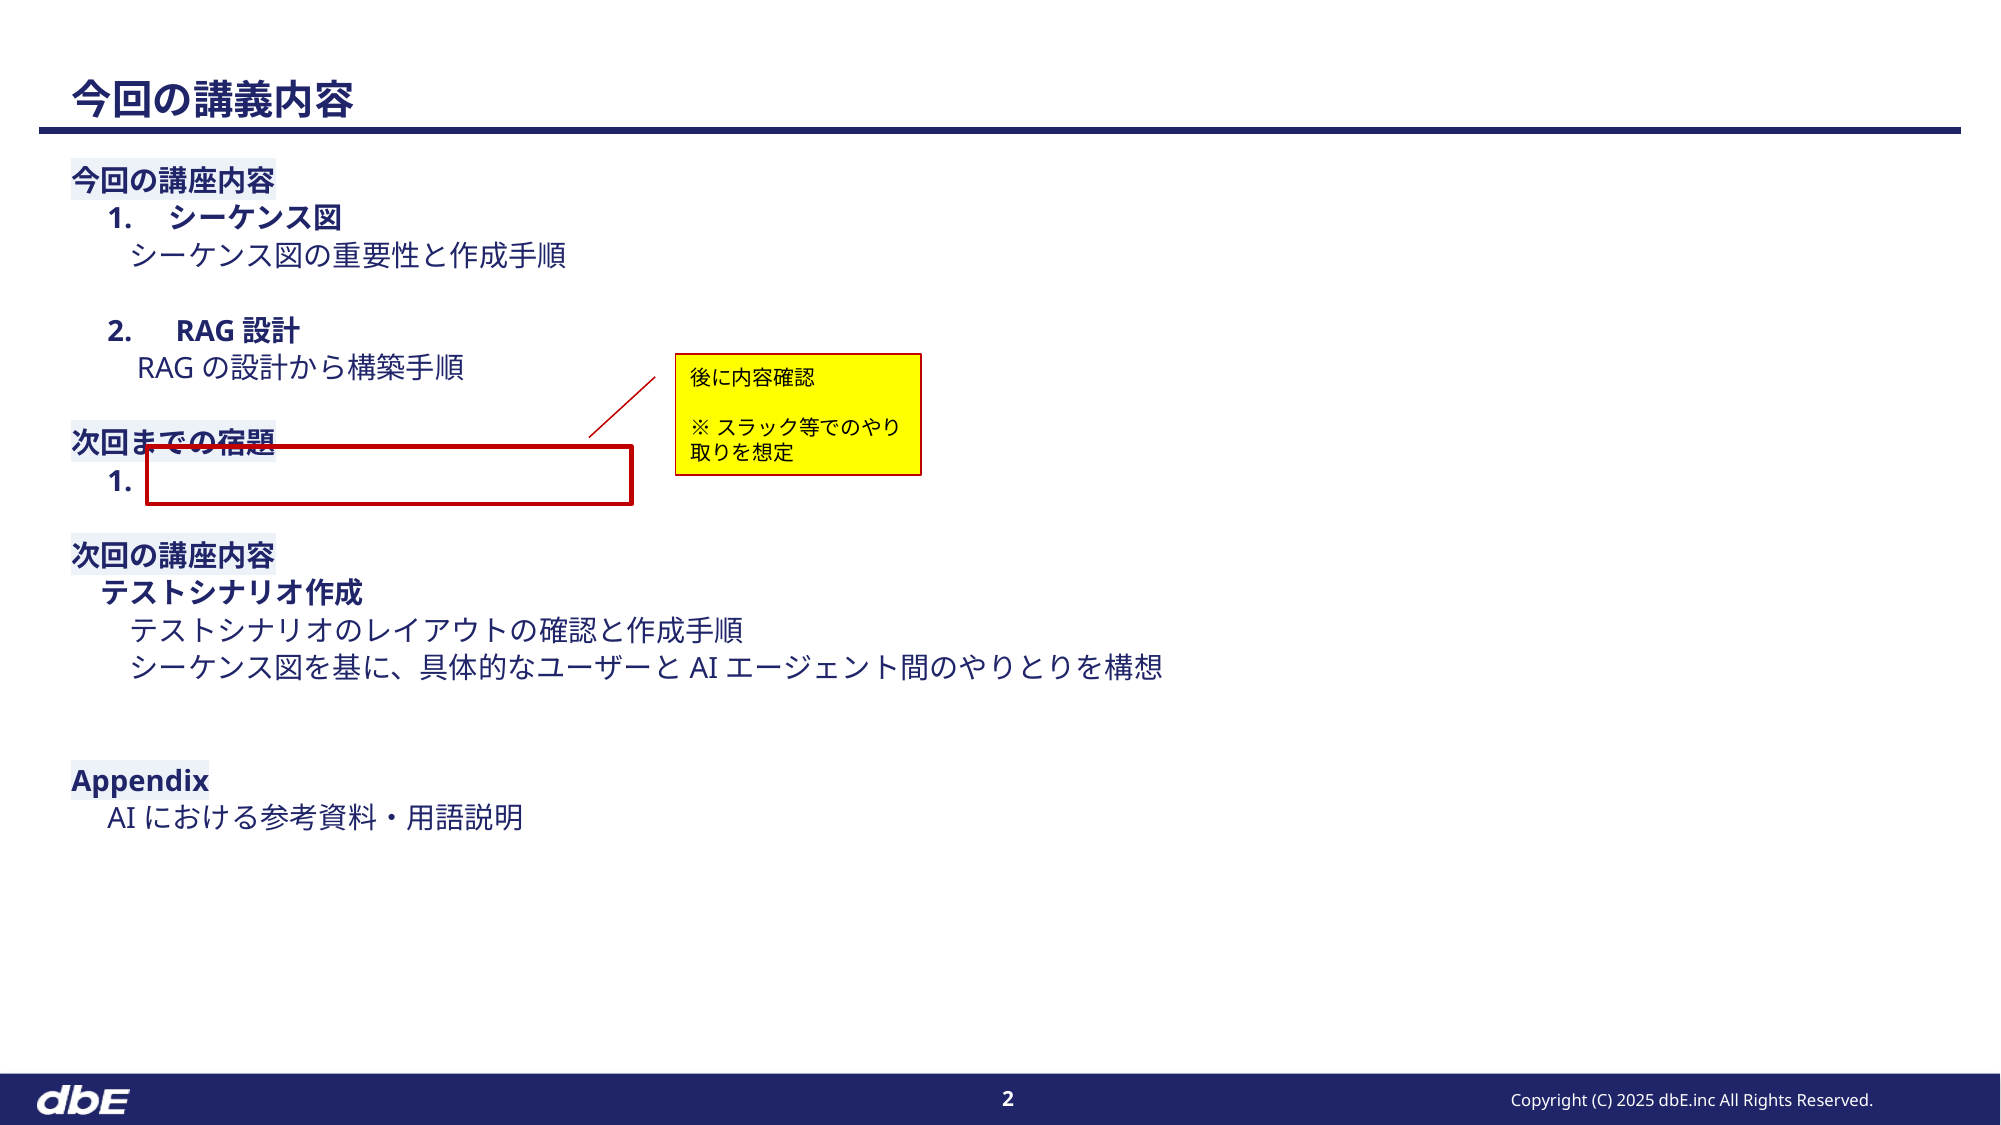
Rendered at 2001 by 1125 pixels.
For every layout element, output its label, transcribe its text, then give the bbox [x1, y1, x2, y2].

slide_number 2 [861, 1074, 1155, 1125]
text_box [145, 444, 634, 506]
picture [37, 1085, 130, 1115]
text_box 後に内容確認 ※スラック等でのやり取りを想定 [587, 375, 657, 440]
footer Copyright (C) 2025 dbE.inc All Rights Reserved. [1385, 1069, 2000, 1125]
title 今回の講義内容 [56, 66, 1946, 131]
text_box 今回の講座内容 1. シーケンス図 シーケンス図の重要性と作成手順 2. RAG設計 RAGの設計から構築手順 次回までの宿題 1. 次回の講座内容 テストシナリオ作成 テストシナリオのレイアウトの確認と作成手順 シーケンス図を基に、具体的なユーザーとAIエージェント間のやりとりを構想 Appendix AIにおける参考資料・用語説明 [56, 152, 1906, 842]
text_box 後に内容確認 ※スラック等でのやり取りを想定 [674, 352, 923, 477]
